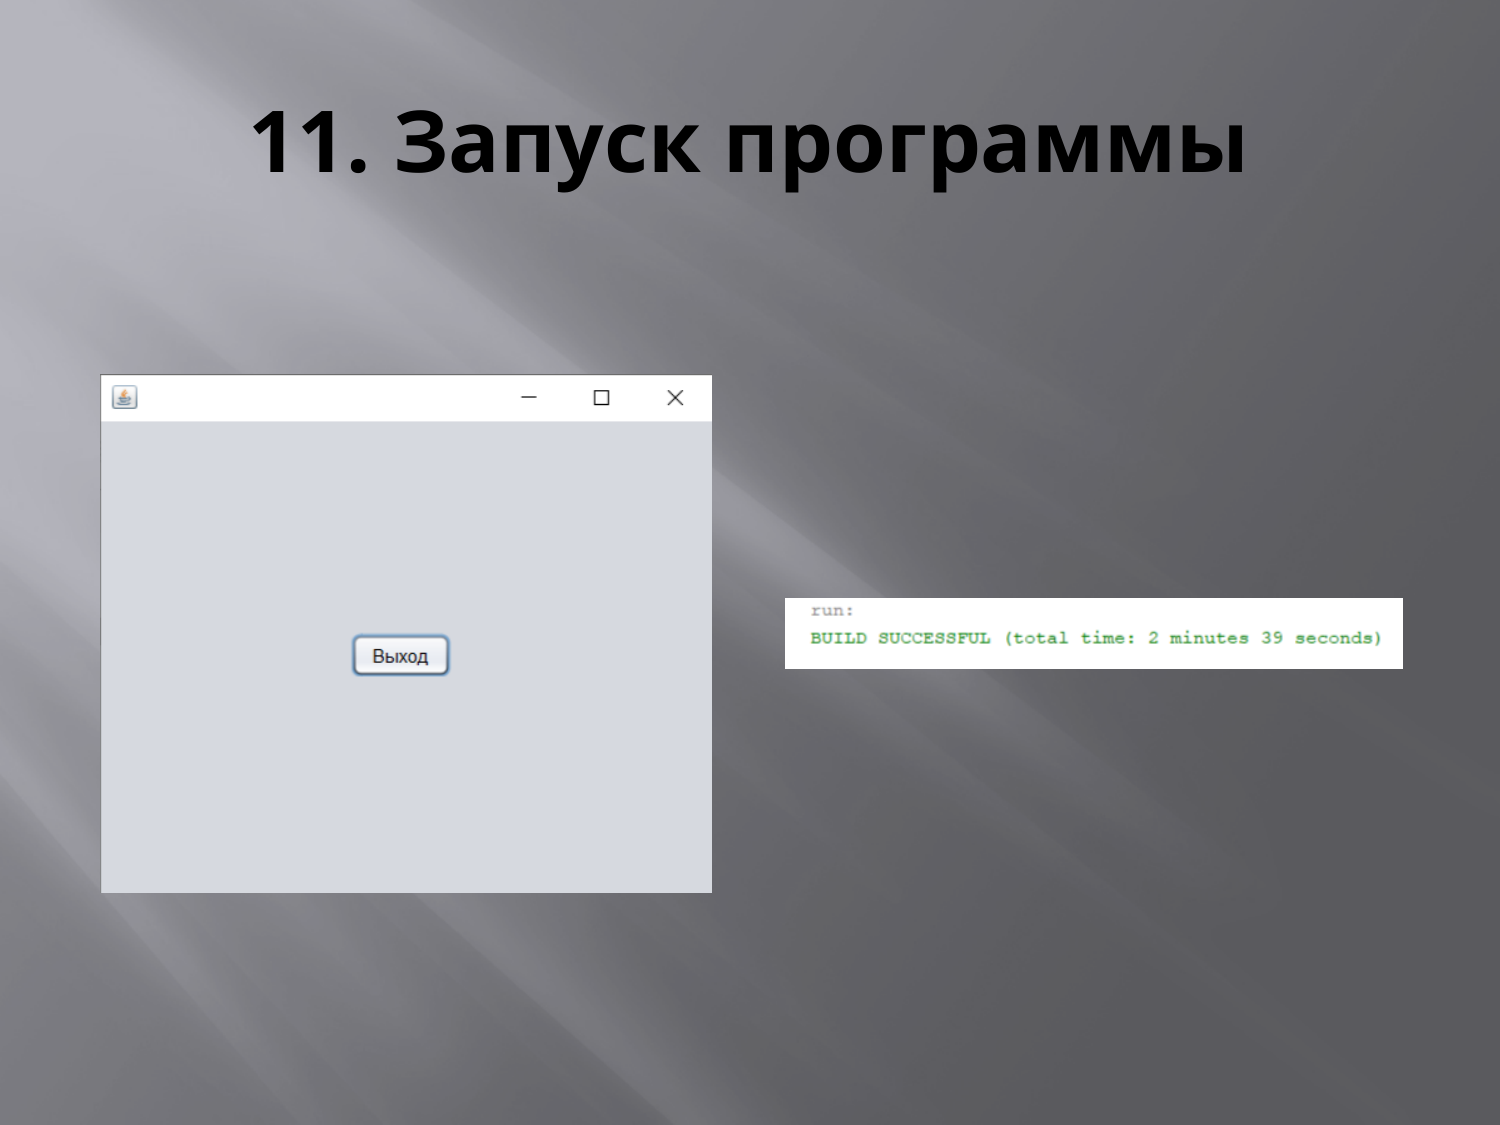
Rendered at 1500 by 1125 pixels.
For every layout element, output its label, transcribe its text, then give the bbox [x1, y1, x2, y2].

title 11. Запуск программы [75, 45, 1425, 233]
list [100, 374, 713, 894]
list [784, 598, 1403, 669]
